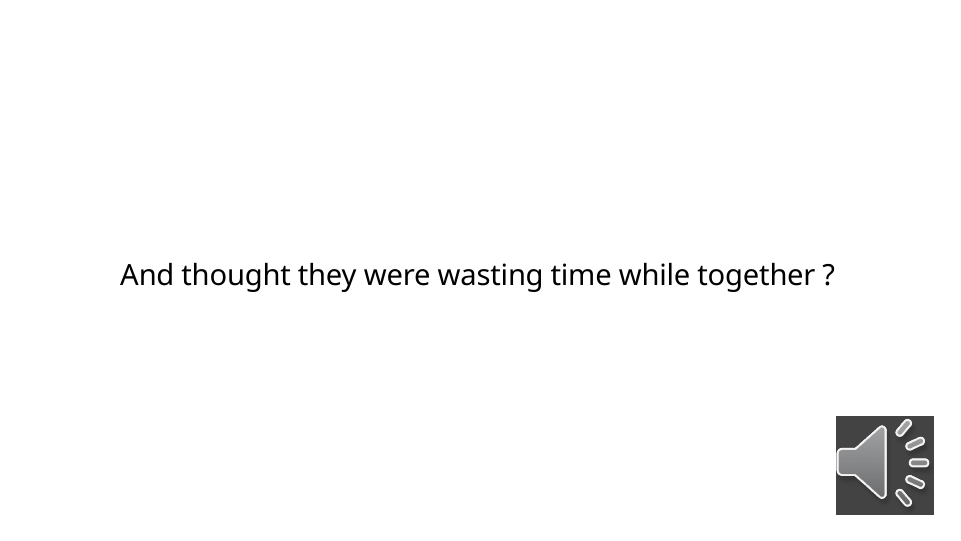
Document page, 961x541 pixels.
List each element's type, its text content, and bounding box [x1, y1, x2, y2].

picture [835, 415, 936, 516]
text_box And thought they were wasting time while together ? [105, 252, 849, 292]
